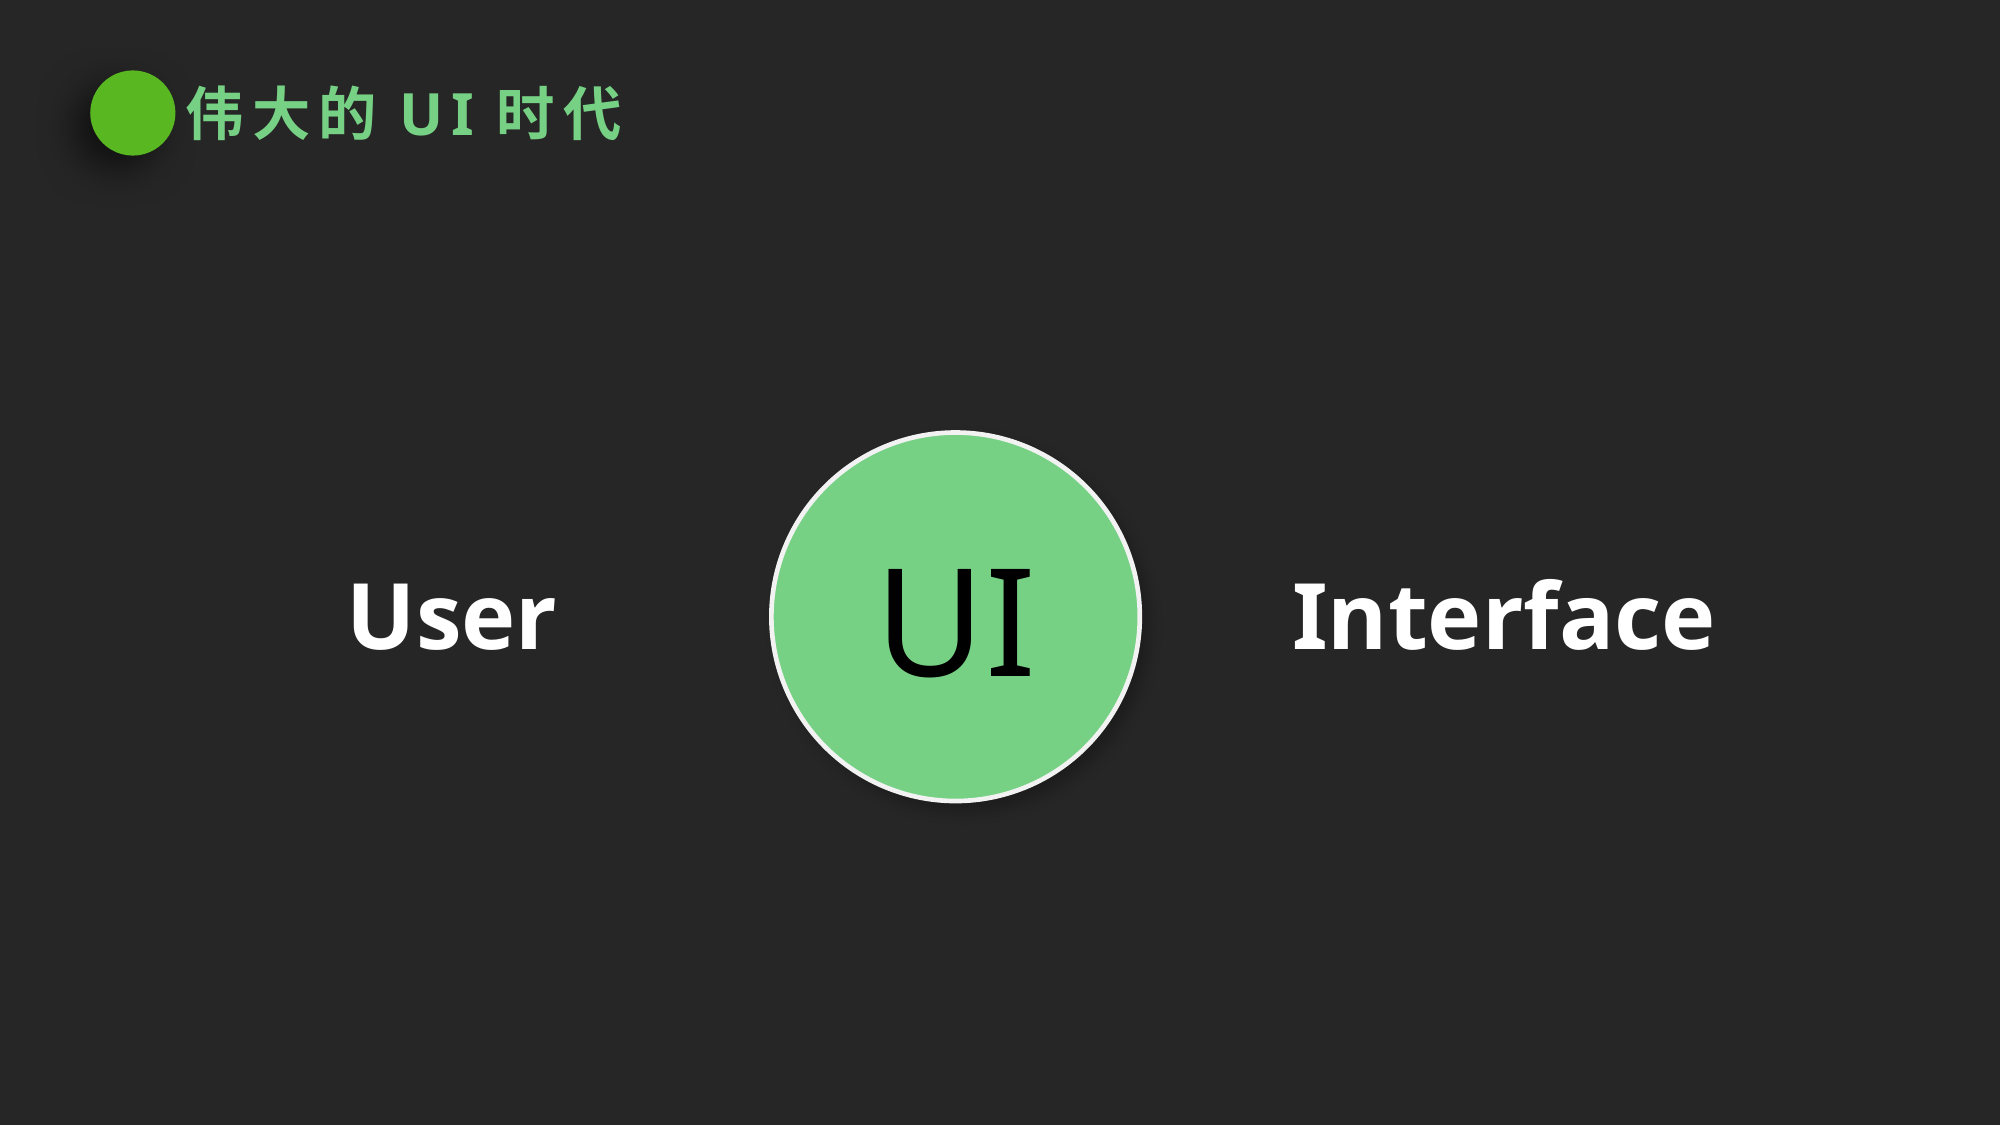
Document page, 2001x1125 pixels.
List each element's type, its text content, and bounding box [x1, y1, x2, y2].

text_box Interface [1257, 550, 1752, 676]
text_box UI [770, 431, 1141, 803]
text_box 伟大的UI时代 [170, 69, 966, 155]
text_box [89, 69, 170, 157]
text_box User [249, 550, 655, 676]
